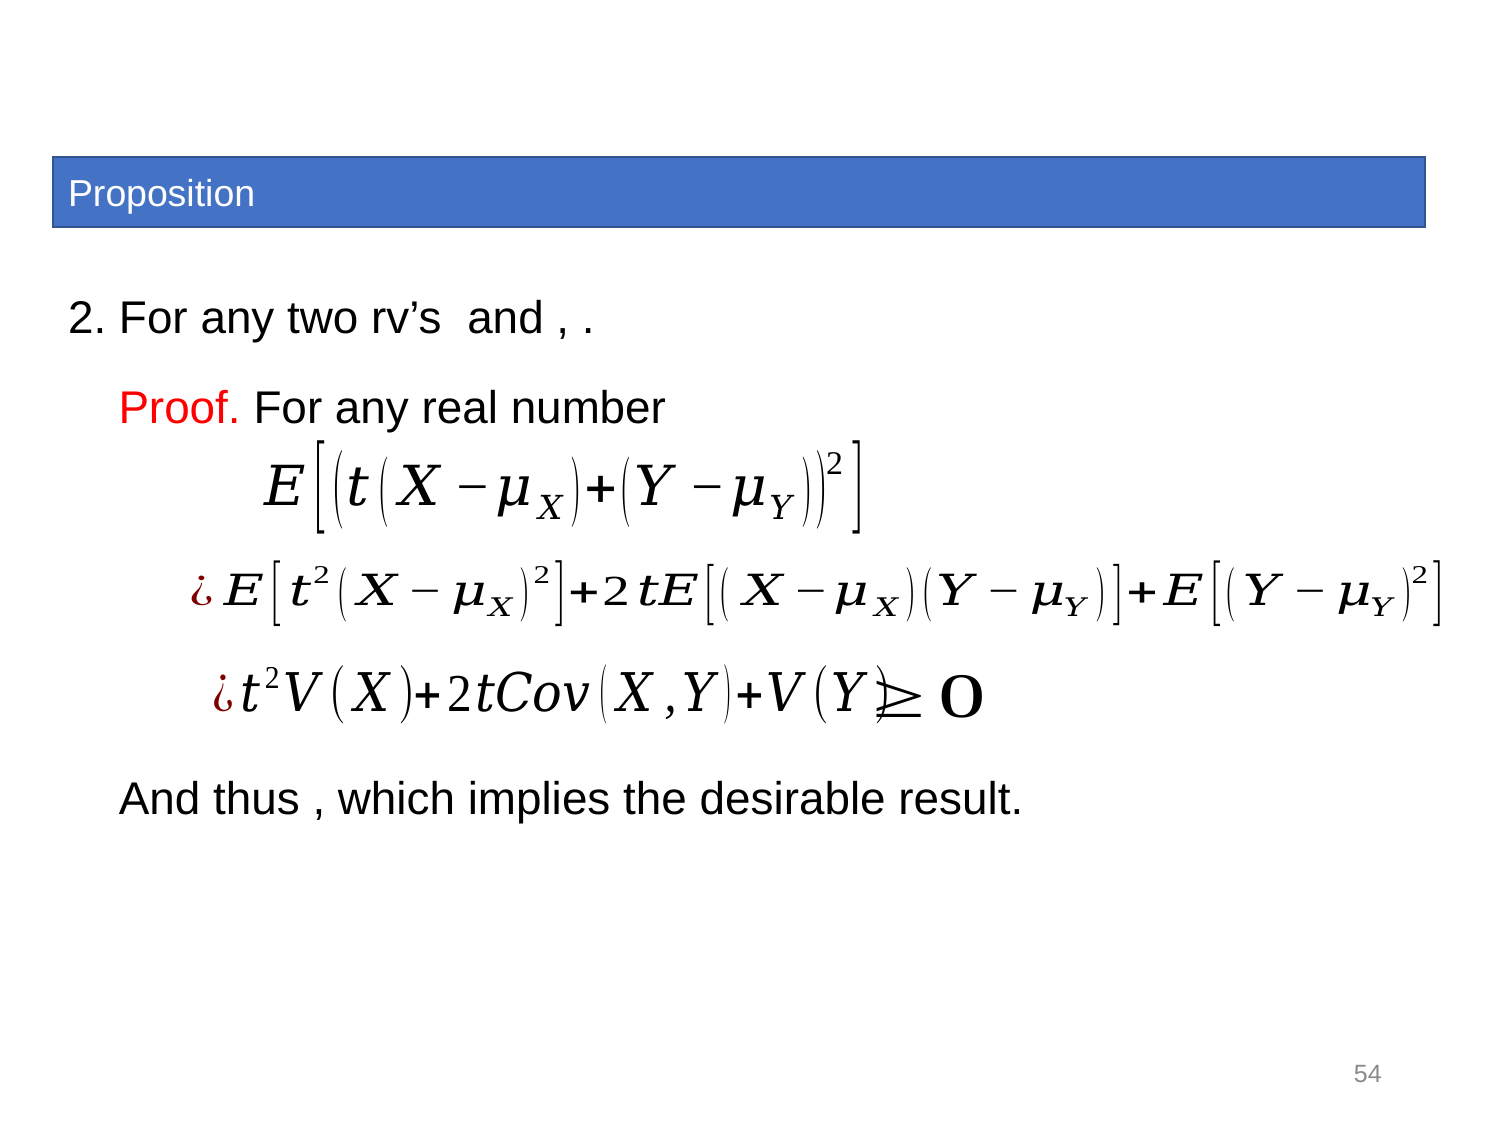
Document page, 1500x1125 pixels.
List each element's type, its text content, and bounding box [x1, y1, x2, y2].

text_box Proposition [52, 156, 1426, 228]
slide_number 54 [1059, 1042, 1397, 1103]
